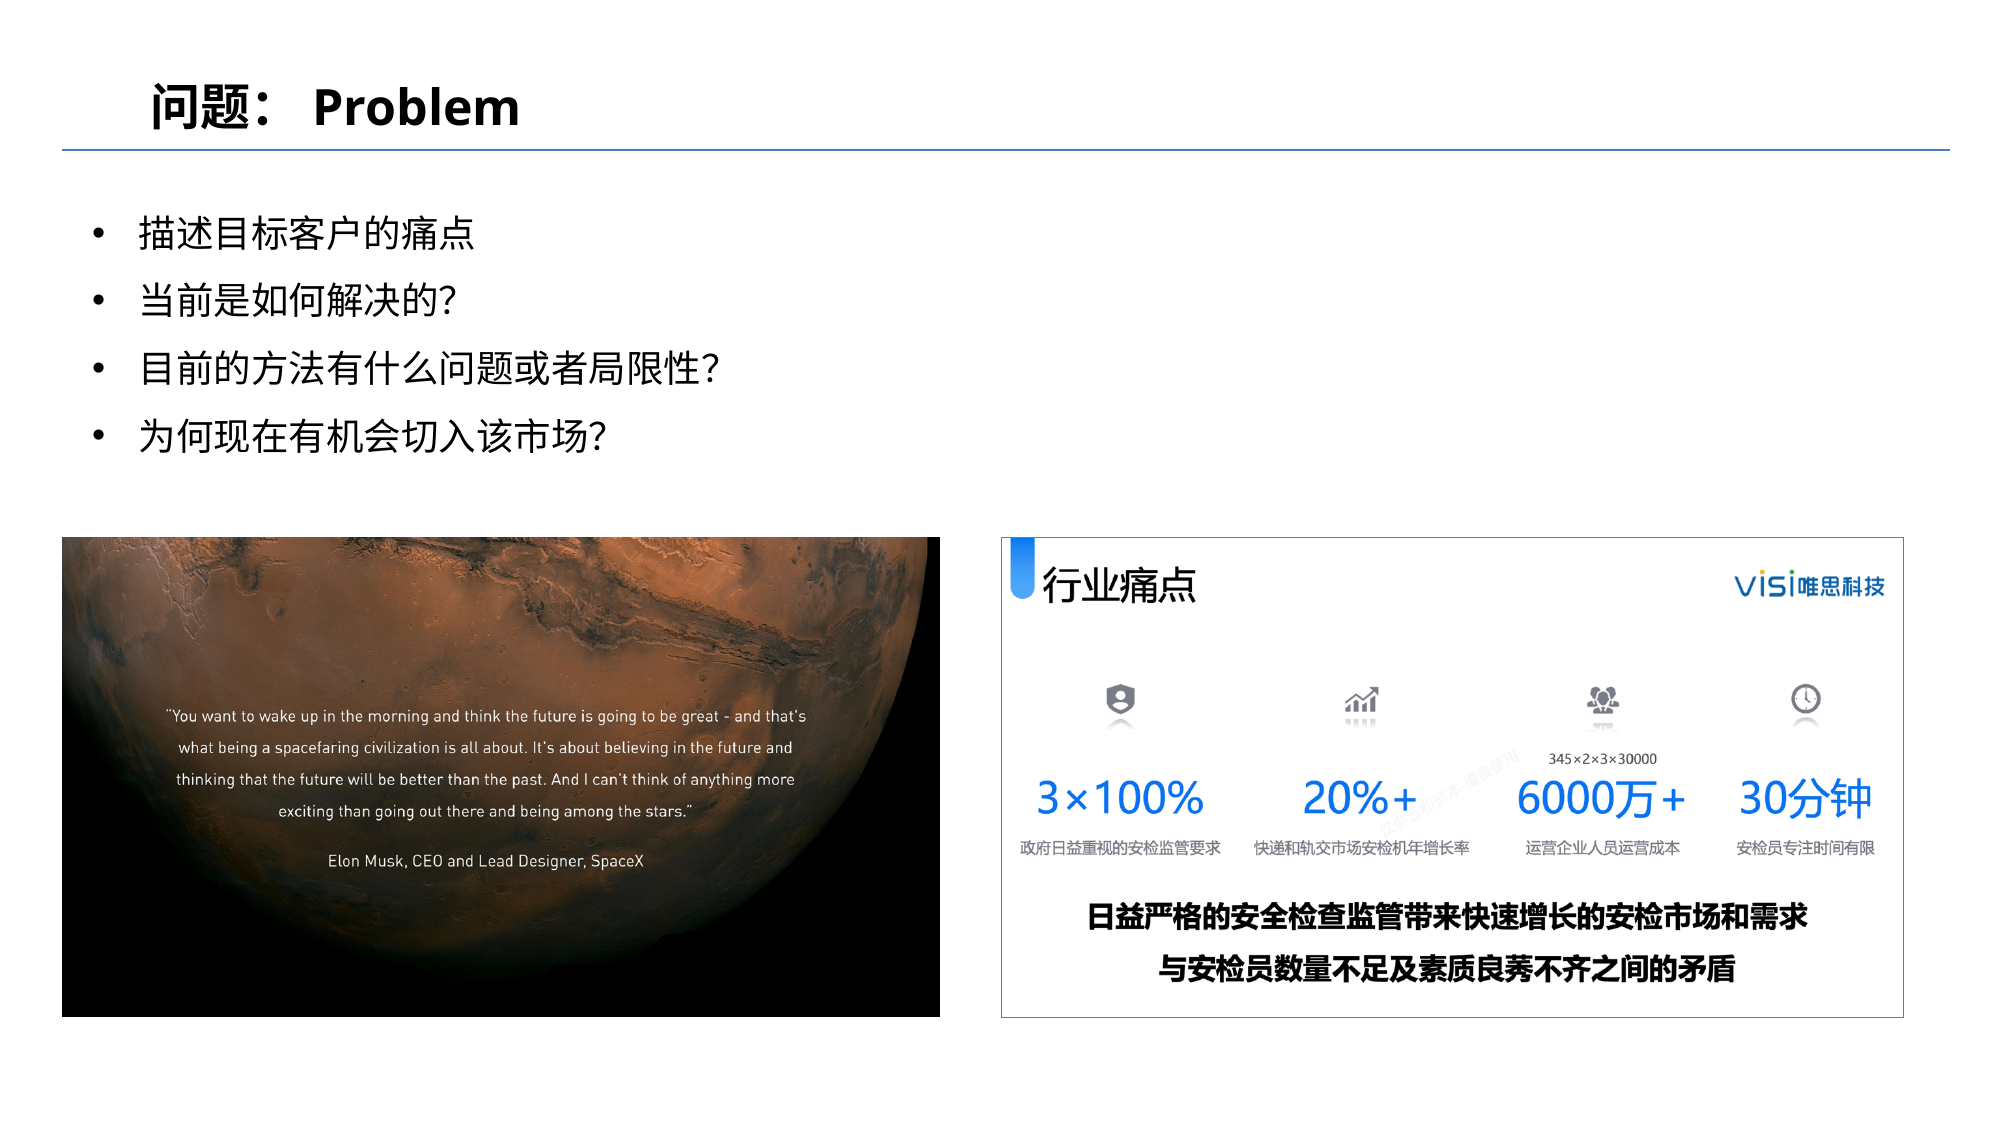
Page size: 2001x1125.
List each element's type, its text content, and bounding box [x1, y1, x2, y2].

picture [1001, 537, 1904, 1018]
list 描述目标客户的痛点 当前是如何解决的？ 目前的方法有什么问题或者局限性？ 为何现在有机会切入该市场？ [92, 187, 1948, 453]
title 问题：Problem [150, 75, 1890, 136]
picture [62, 537, 940, 1018]
